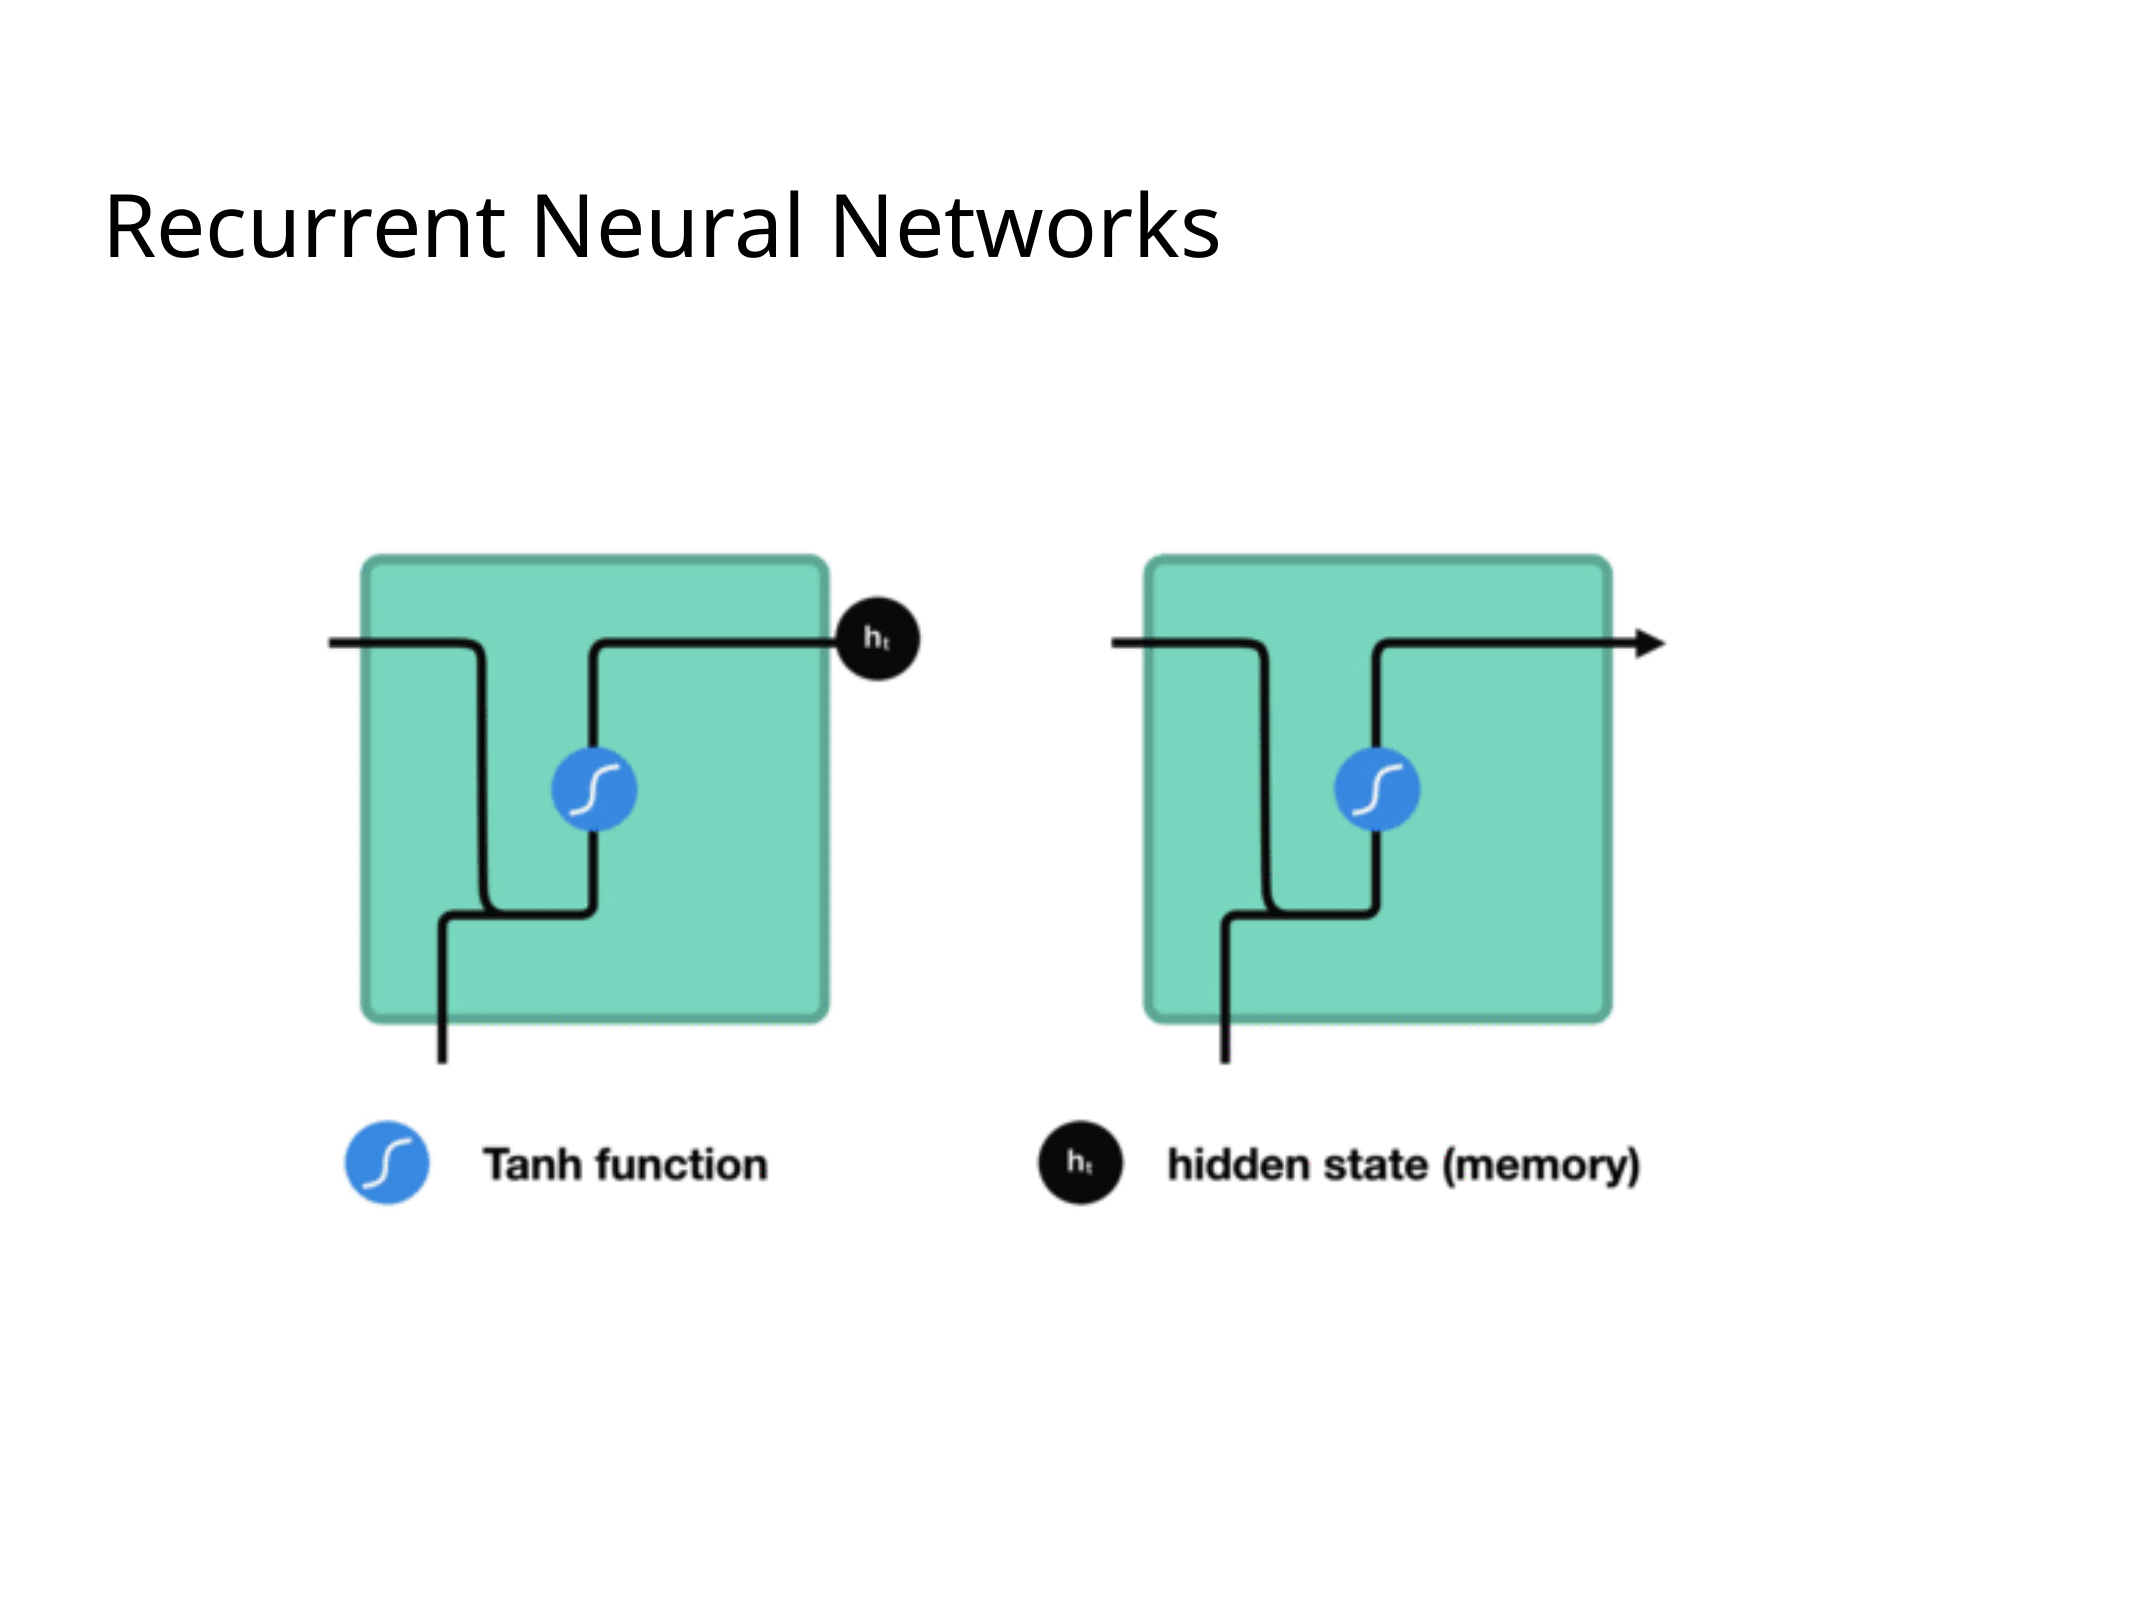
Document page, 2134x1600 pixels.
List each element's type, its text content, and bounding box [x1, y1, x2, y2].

title Recurrent Neural Networks [93, 54, 2040, 284]
picture [0, 524, 2134, 1218]
